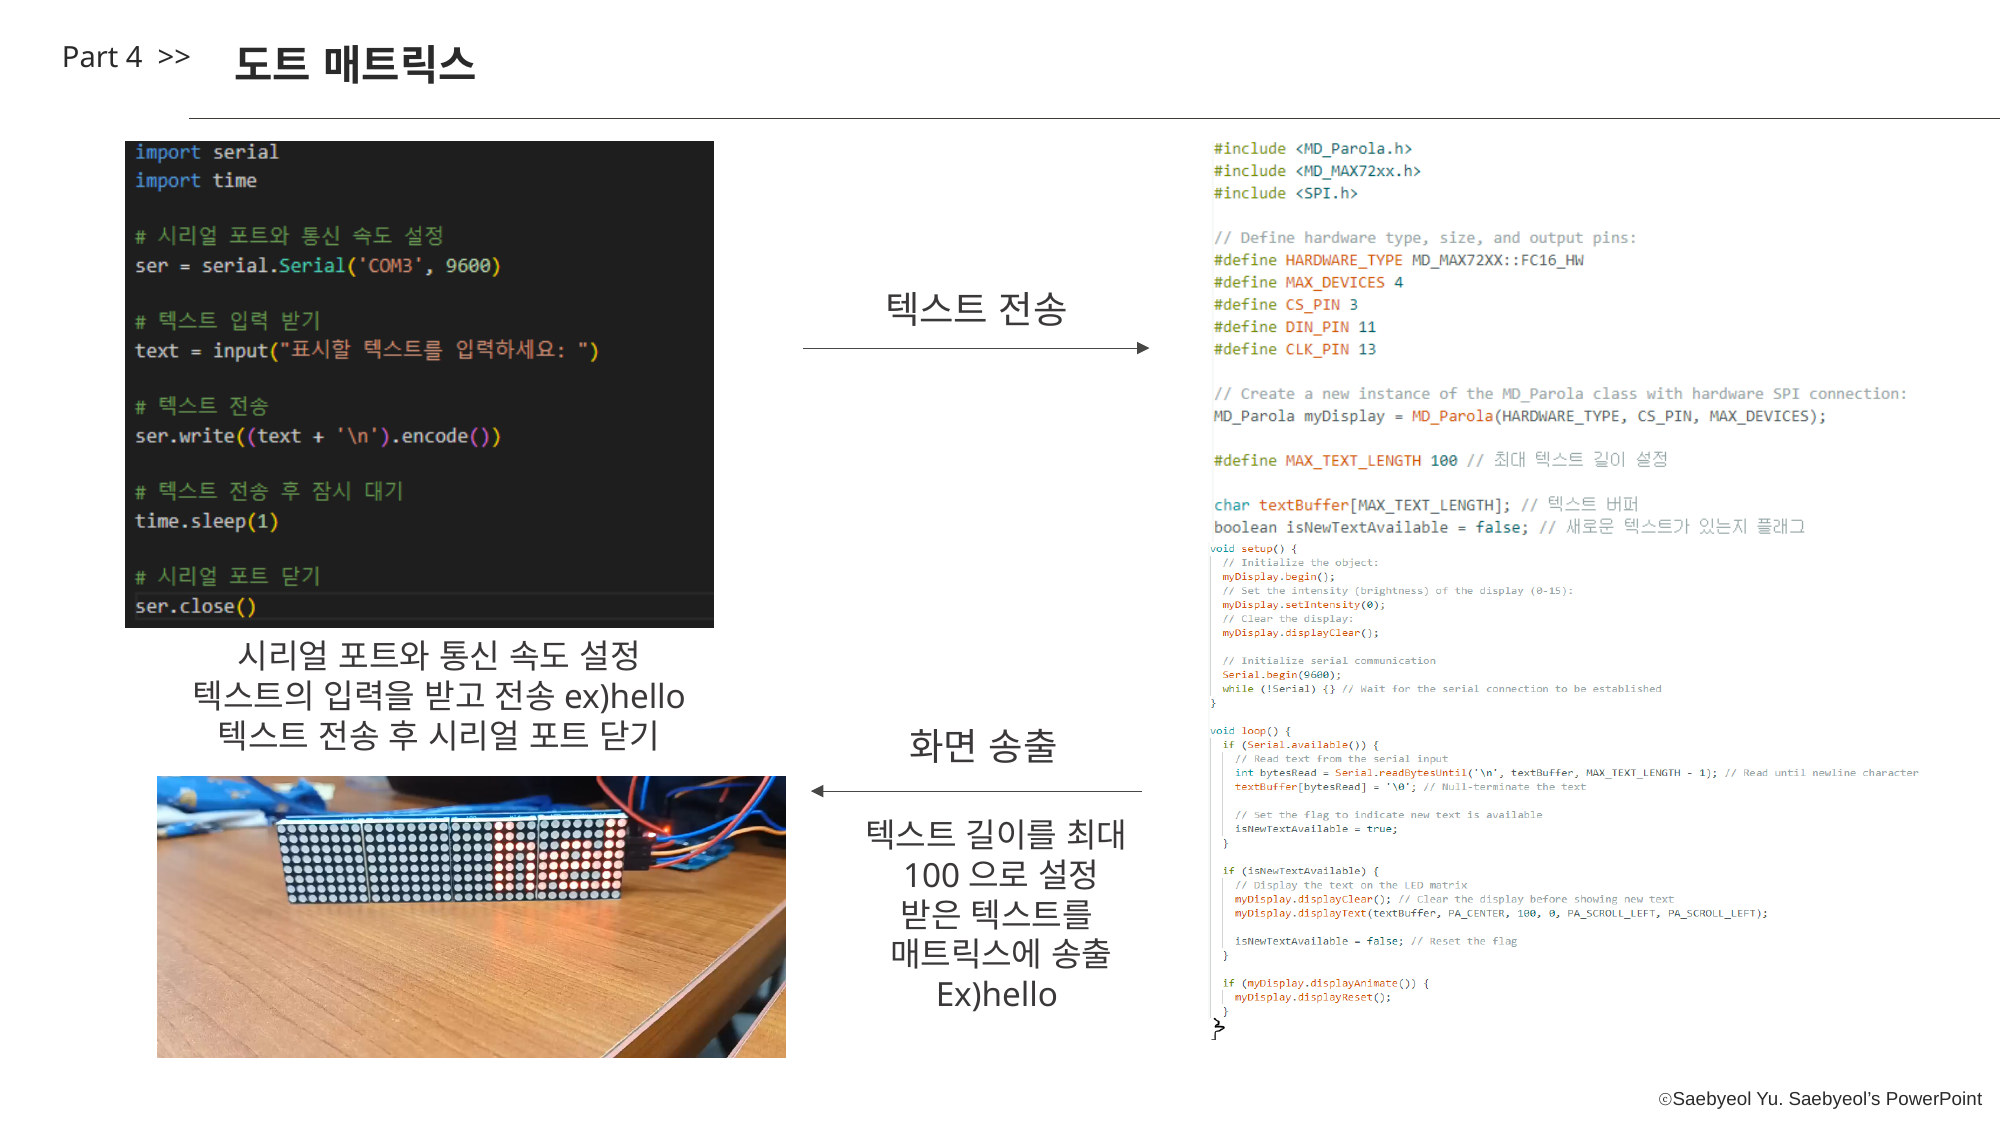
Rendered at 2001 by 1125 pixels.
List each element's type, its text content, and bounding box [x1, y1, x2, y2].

text_box 화면 송출 [894, 715, 1109, 776]
text_box 시리얼 포트와 통신 속도 설정 텍스트의 입력을 받고 전송ex)hello 텍스트 전송 후 시리얼 포트 닫기 [140, 627, 739, 763]
text_box 텍스트 길이를 최대 100으로 설정 받은 텍스트를 매트릭스에 송출 Ex)hello [777, 806, 1226, 1071]
text_box 텍스트 전송 [870, 278, 1103, 338]
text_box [156, 775, 787, 1059]
picture [125, 141, 714, 629]
text_box Part 4 >> [47, 30, 207, 81]
text_box 도트 매트릭스 [219, 31, 493, 97]
picture [1207, 141, 2000, 1040]
